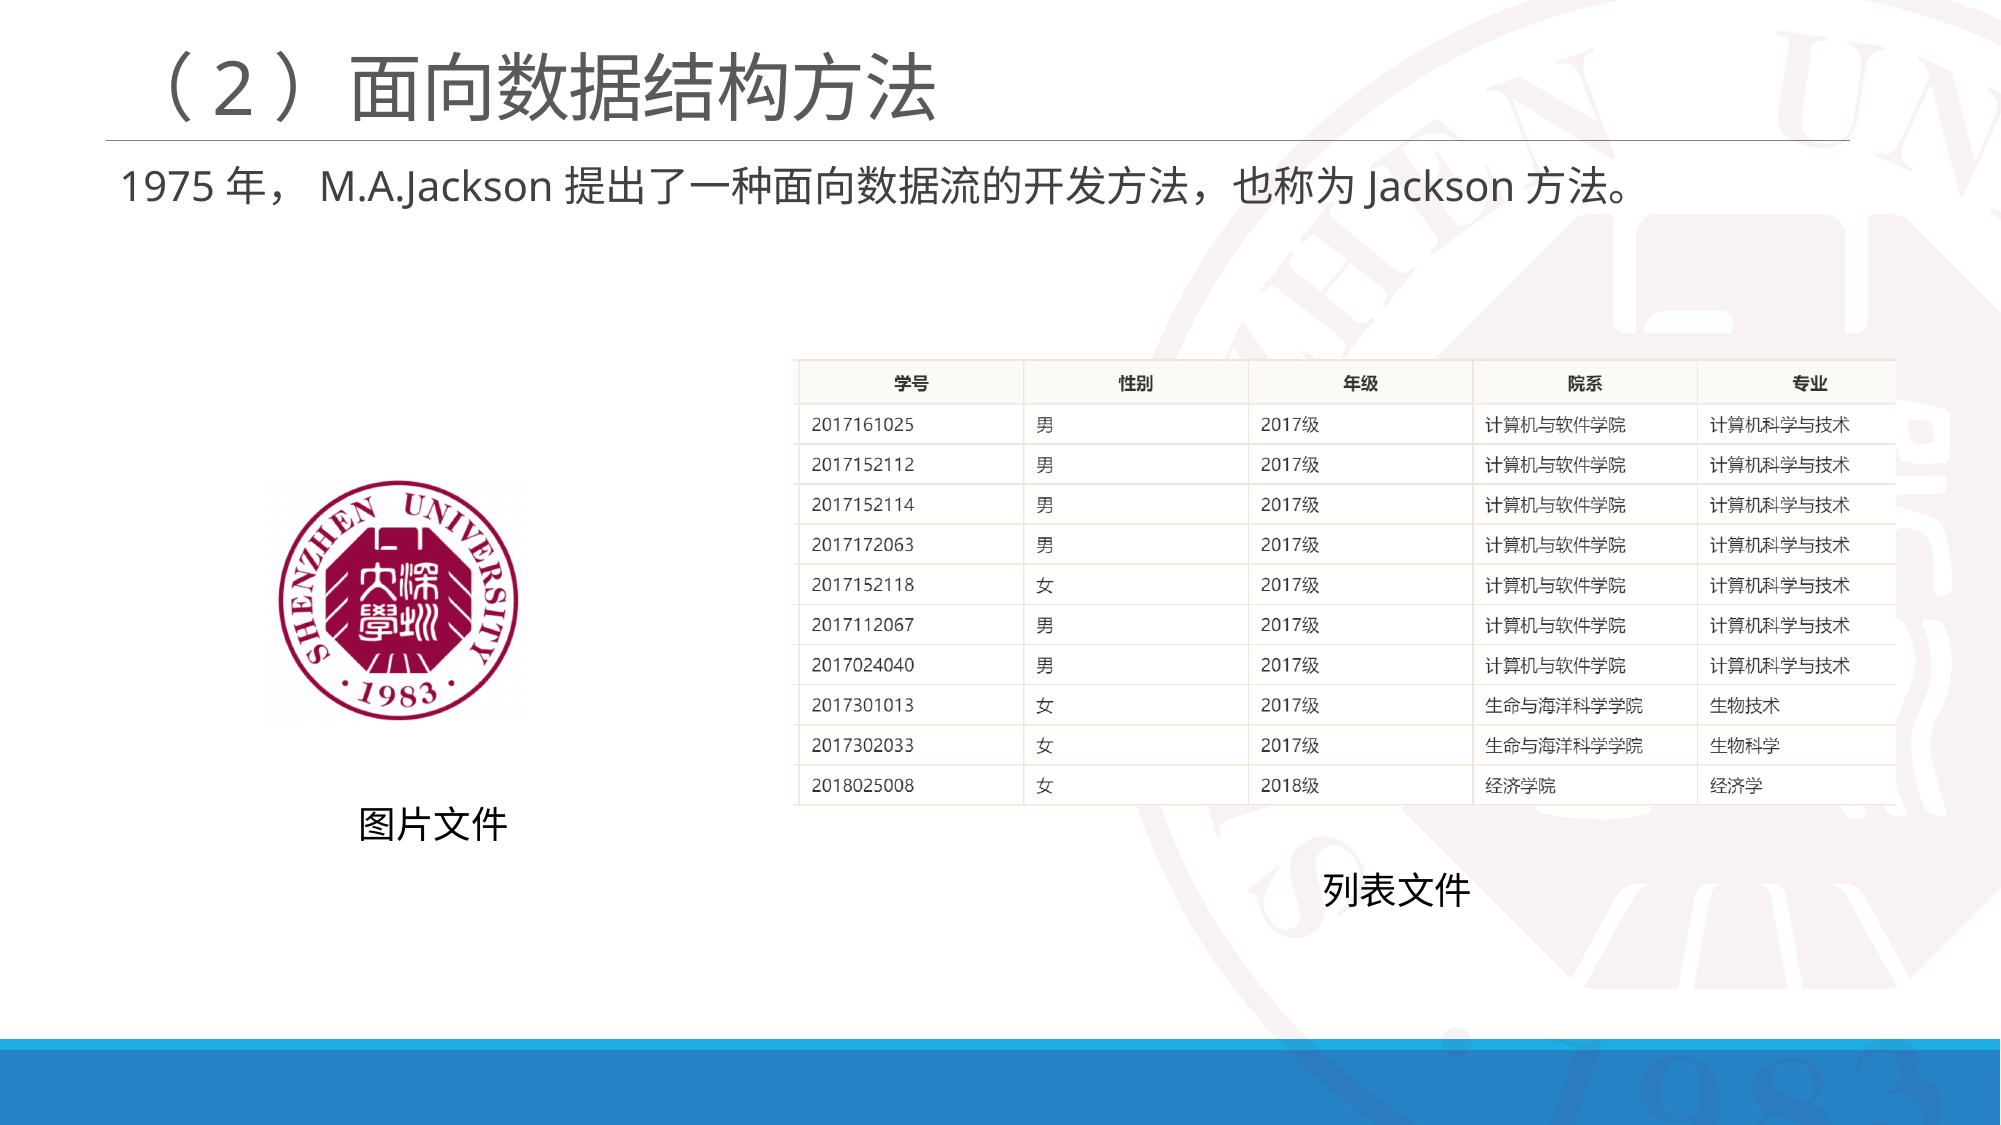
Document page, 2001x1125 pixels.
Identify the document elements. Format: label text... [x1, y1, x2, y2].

text_box 图片文件 [344, 794, 524, 854]
picture [262, 477, 530, 724]
list 1975年，M.A.Jackson提出了一种面向数据流的开发方法，也称为Jackson方法。 [104, 158, 1878, 1008]
title （2）面向数据结构方法 [104, 0, 1856, 139]
picture [792, 358, 1897, 807]
text_box 列表文件 [1307, 859, 1488, 919]
